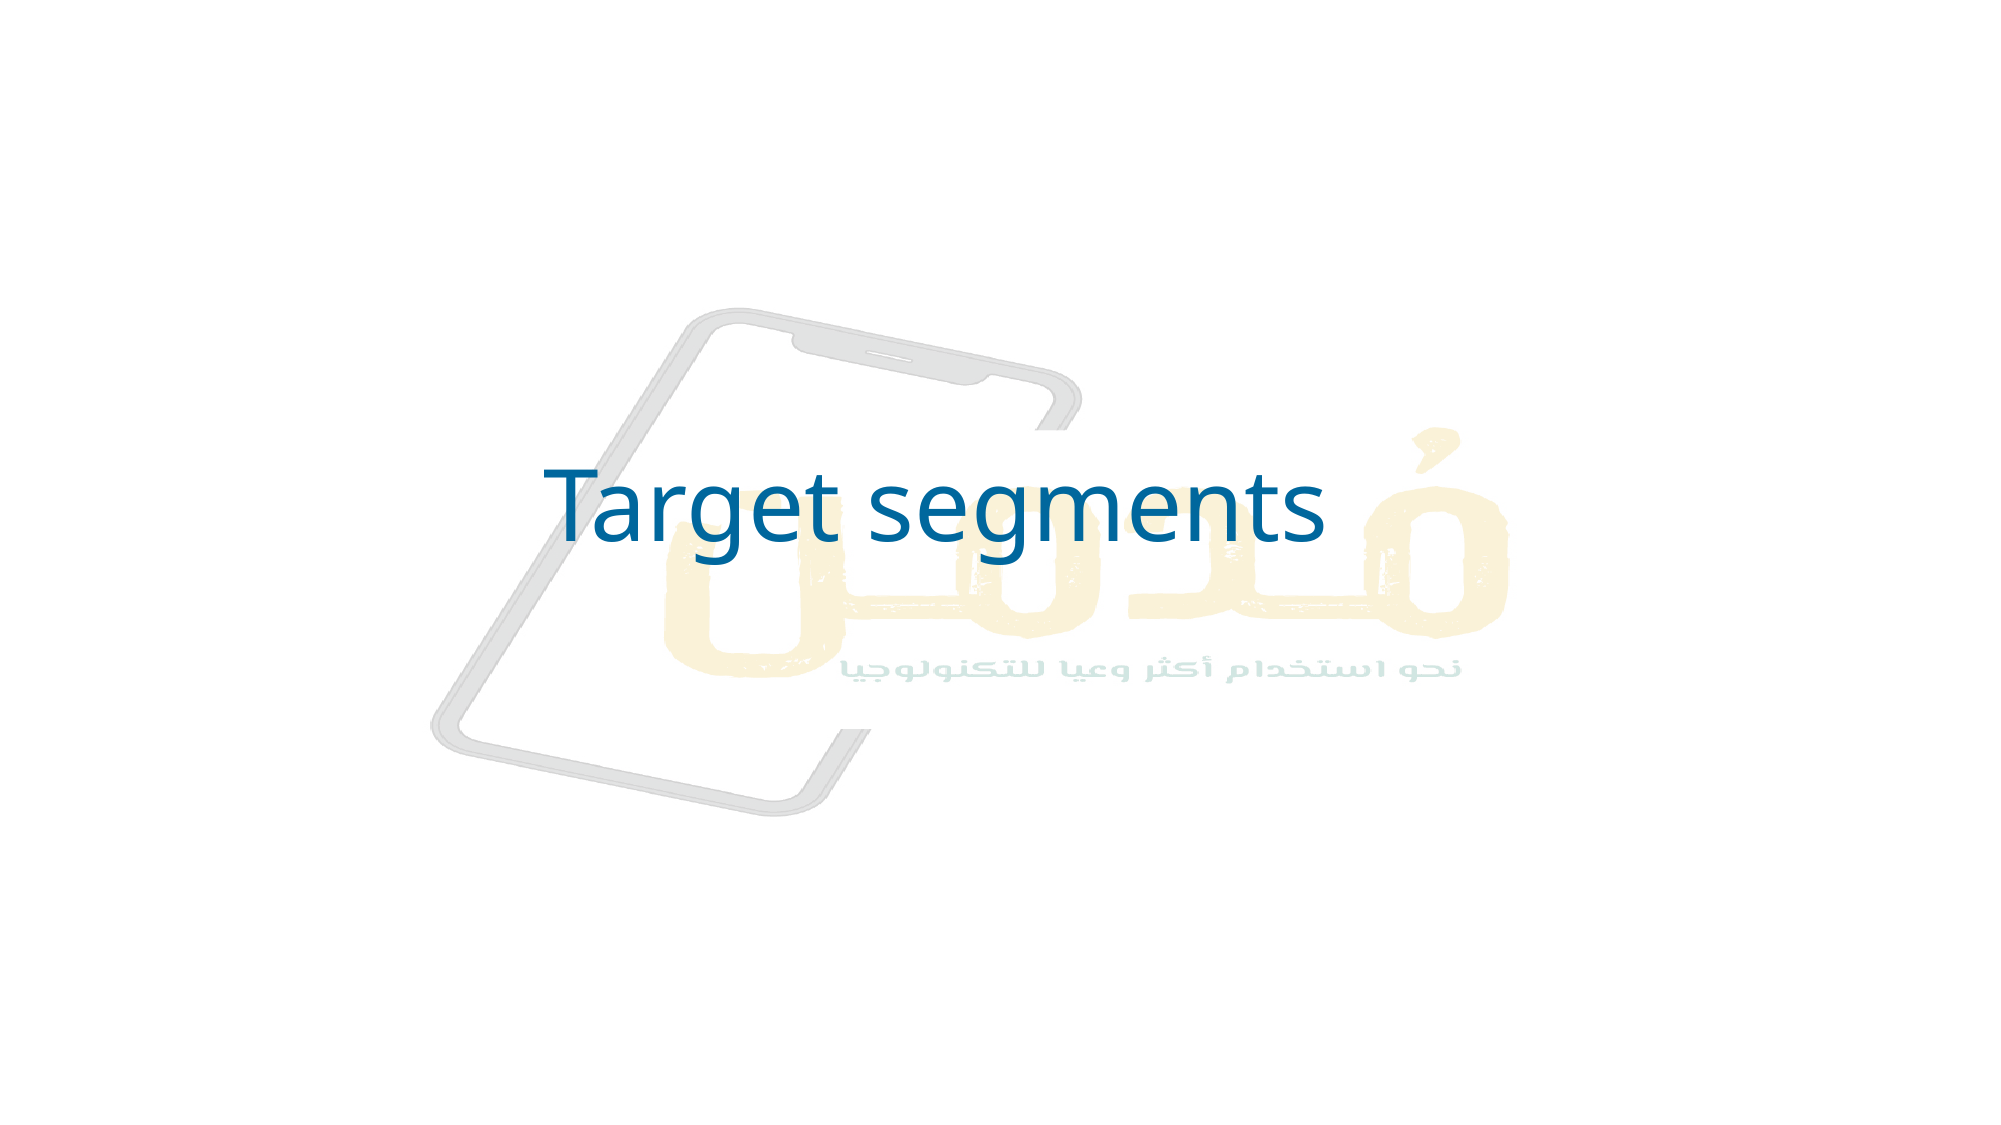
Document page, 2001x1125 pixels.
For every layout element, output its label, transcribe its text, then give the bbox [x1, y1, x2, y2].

text_box Target segments [528, 433, 1472, 569]
